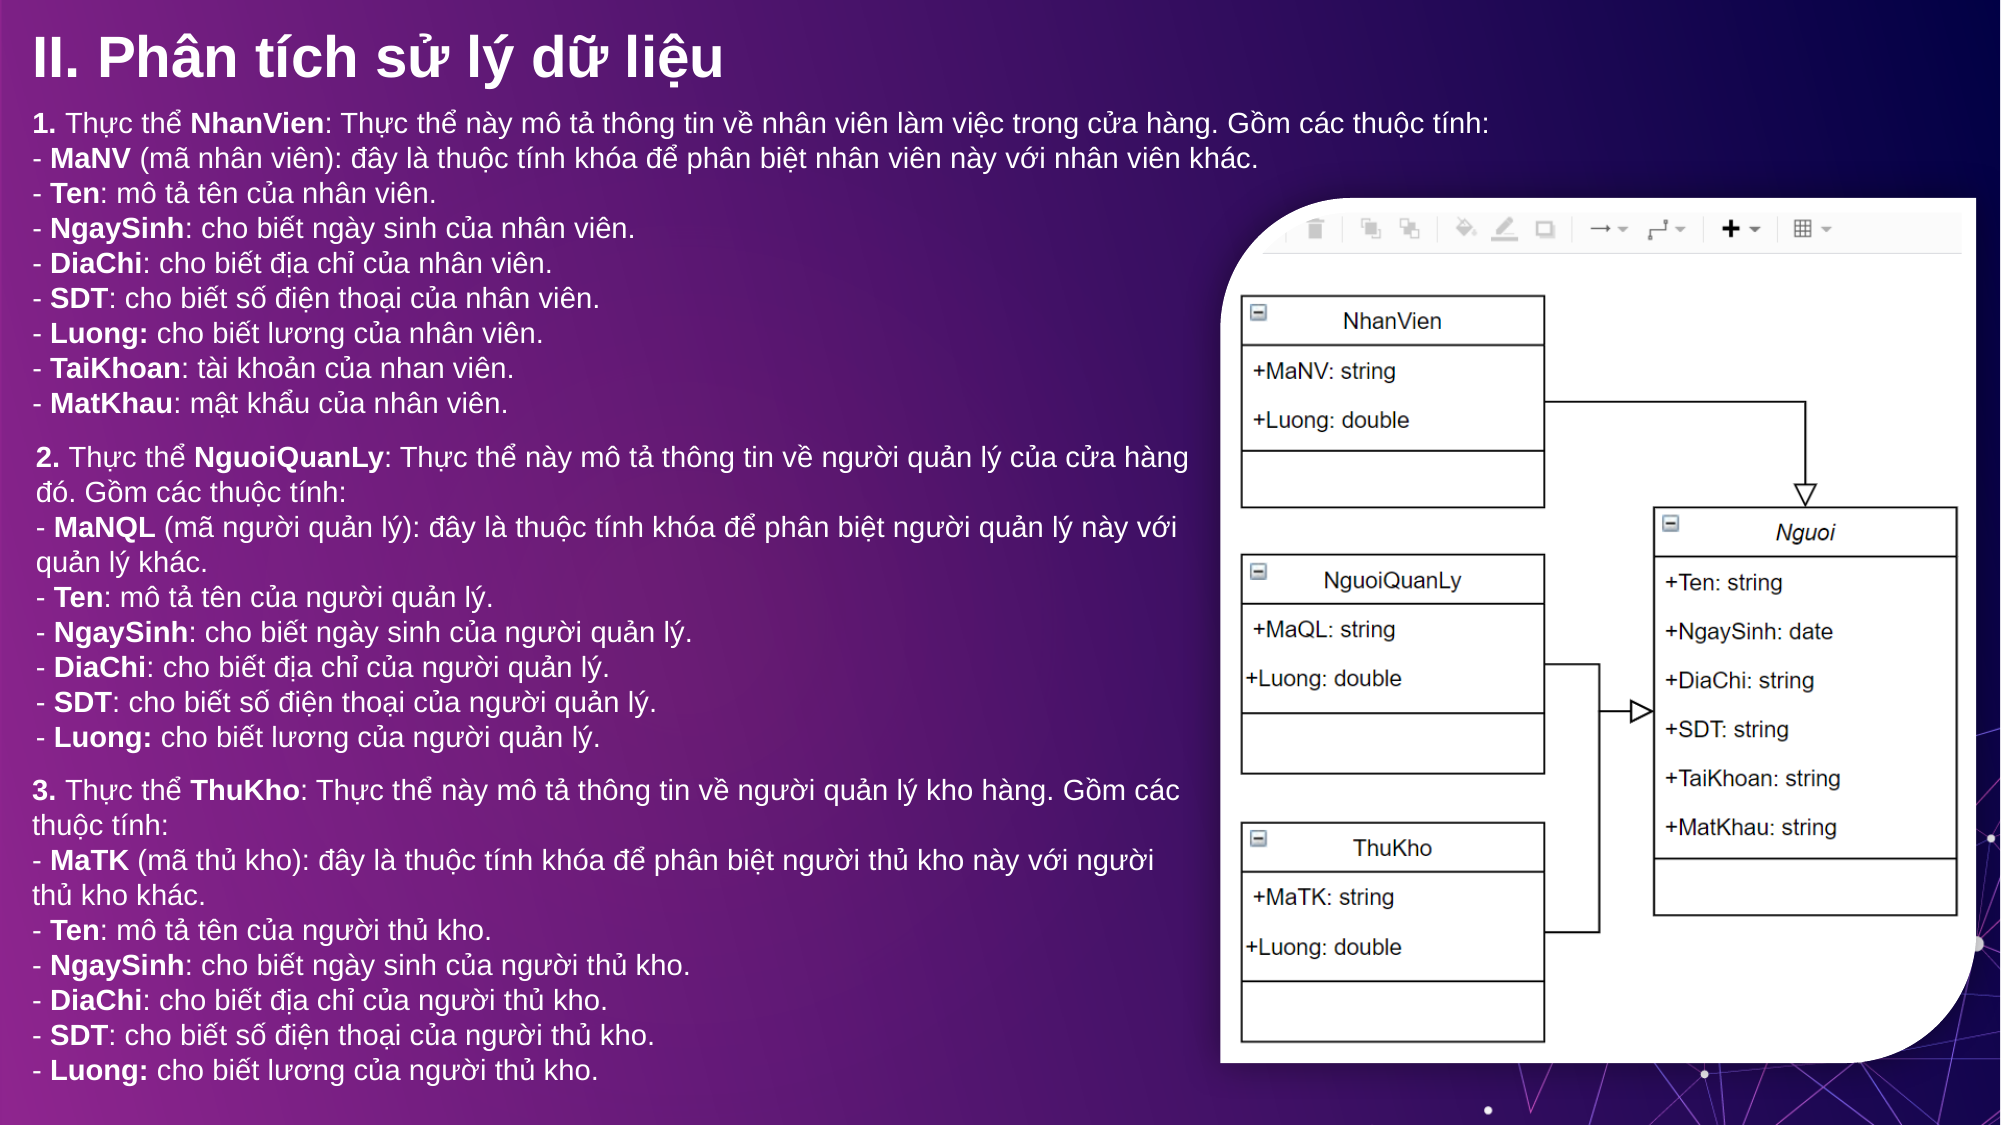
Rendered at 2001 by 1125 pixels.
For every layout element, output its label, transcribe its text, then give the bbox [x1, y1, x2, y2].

text_box II. Phân tích sử lý dữ liệu [17, 11, 753, 97]
text_box 3. Thực thể ThuKho: Thực thể này mô tả thông tin về người quản lý kho hàng. Gồm các thuộc tính: - MaTK (mã thủ kho): đây là thuộc tính khóa để phân biệt người thủ kho này với người thủ kho khác. - Ten: mô tả tên của người thủ kho. - NgaySinh: cho biết ngày sinh của người thủ kho. - DiaChi: cho biết địa chỉ của người thủ kho. - SDT: cho biết số điện thoại của người thủ kho. - Luong: cho biết lương của người thủ kho. [17, 763, 1200, 1094]
text_box 2. Thực thể NguoiQuanLy: Thực thể này mô tả thông tin về người quản lý của cửa hàng đó. Gồm các thuộc tính: - MaNQL (mã người quản lý): đây là thuộc tính khóa để phân biệt người quản lý này với quản lý khác. - Ten: mô tả tên của người quản lý. - NgaySinh: cho biết ngày sinh của người quản lý. - DiaChi: cho biết địa chỉ của người quản lý. - SDT: cho biết số điện thoại của người quản lý. - Luong: cho biết lương của người quản lý. [21, 430, 1193, 761]
text_box 1. Thực thể NhanVien: Thực thể này mô tả thông tin về nhân viên làm việc trong cửa hàng. Gồm các thuộc tính: - MaNV (mã nhân viên): đây là thuộc tính khóa để phân biệt nhân viên này với nhân viên khác. - Ten: mô tả tên của nhân viên. - NgaySinh: cho biết ngày sinh của nhân viên. - DiaChi: cho biết địa chỉ của nhân viên. - SDT: cho biết số điện thoại của nhân viên. - Luong: cho biết lương của nhân viên. - TaiKhoan: tài khoản của nhan viên. - MatKhau: mật khẩu của nhân viên. [17, 97, 1538, 427]
picture [0, 0, 2001, 1125]
